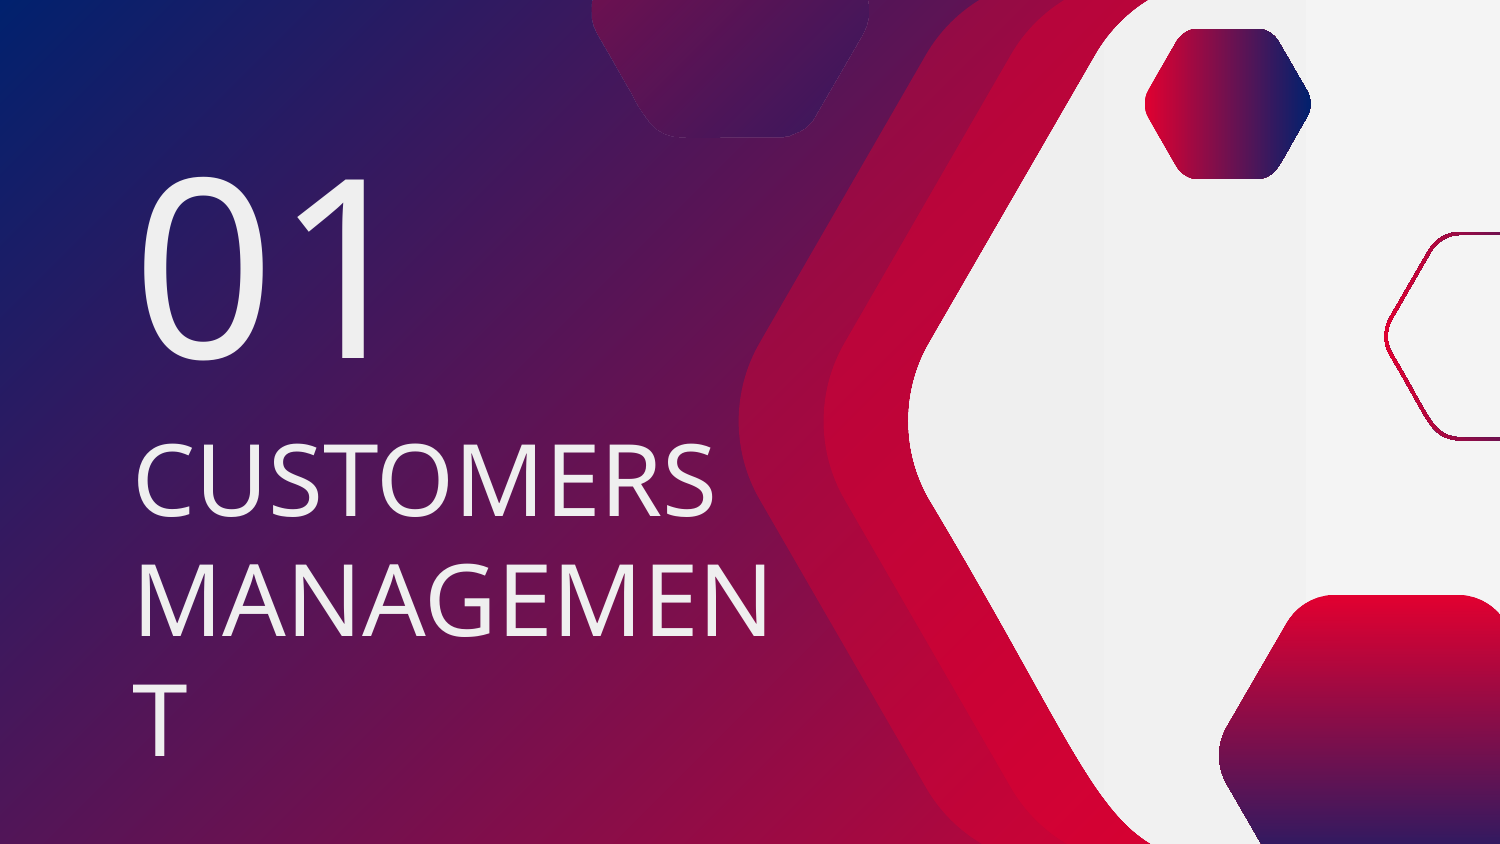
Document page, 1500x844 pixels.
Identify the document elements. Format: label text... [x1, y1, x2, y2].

title 01 [116, 161, 466, 355]
title CUSTOMERS MANAGEMENT [116, 401, 795, 558]
